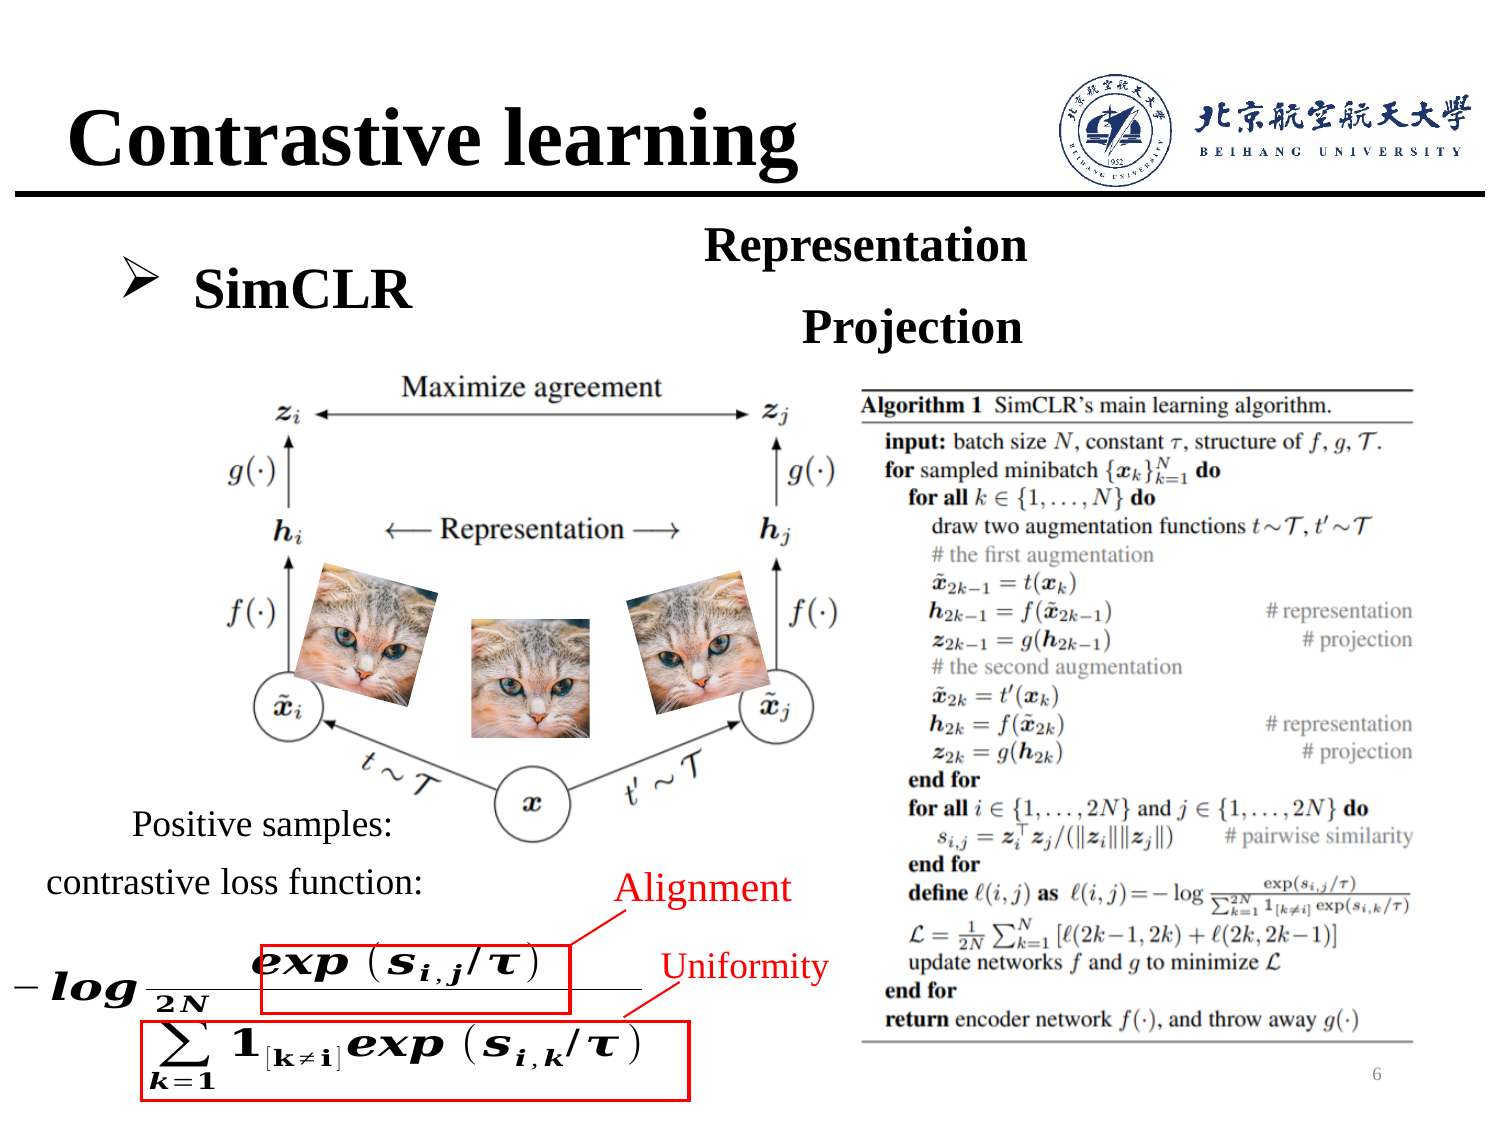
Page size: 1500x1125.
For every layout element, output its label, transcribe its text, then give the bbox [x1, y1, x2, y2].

list SimCLR [103, 242, 1439, 849]
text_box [623, 981, 680, 1018]
text_box [141, 1020, 690, 1101]
picture [1346, 74, 1471, 187]
picture [184, 357, 1440, 1049]
text_box Uniformity [645, 933, 844, 994]
list SimCLR [103, 868, 844, 1043]
slide_number 6 [1059, 1049, 1397, 1103]
text_box Alignment [598, 868, 808, 917]
text_box contrastive loss function: [31, 849, 440, 910]
text_box [261, 944, 571, 1014]
title Contrastive learning [51, 59, 1346, 219]
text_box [569, 910, 627, 946]
